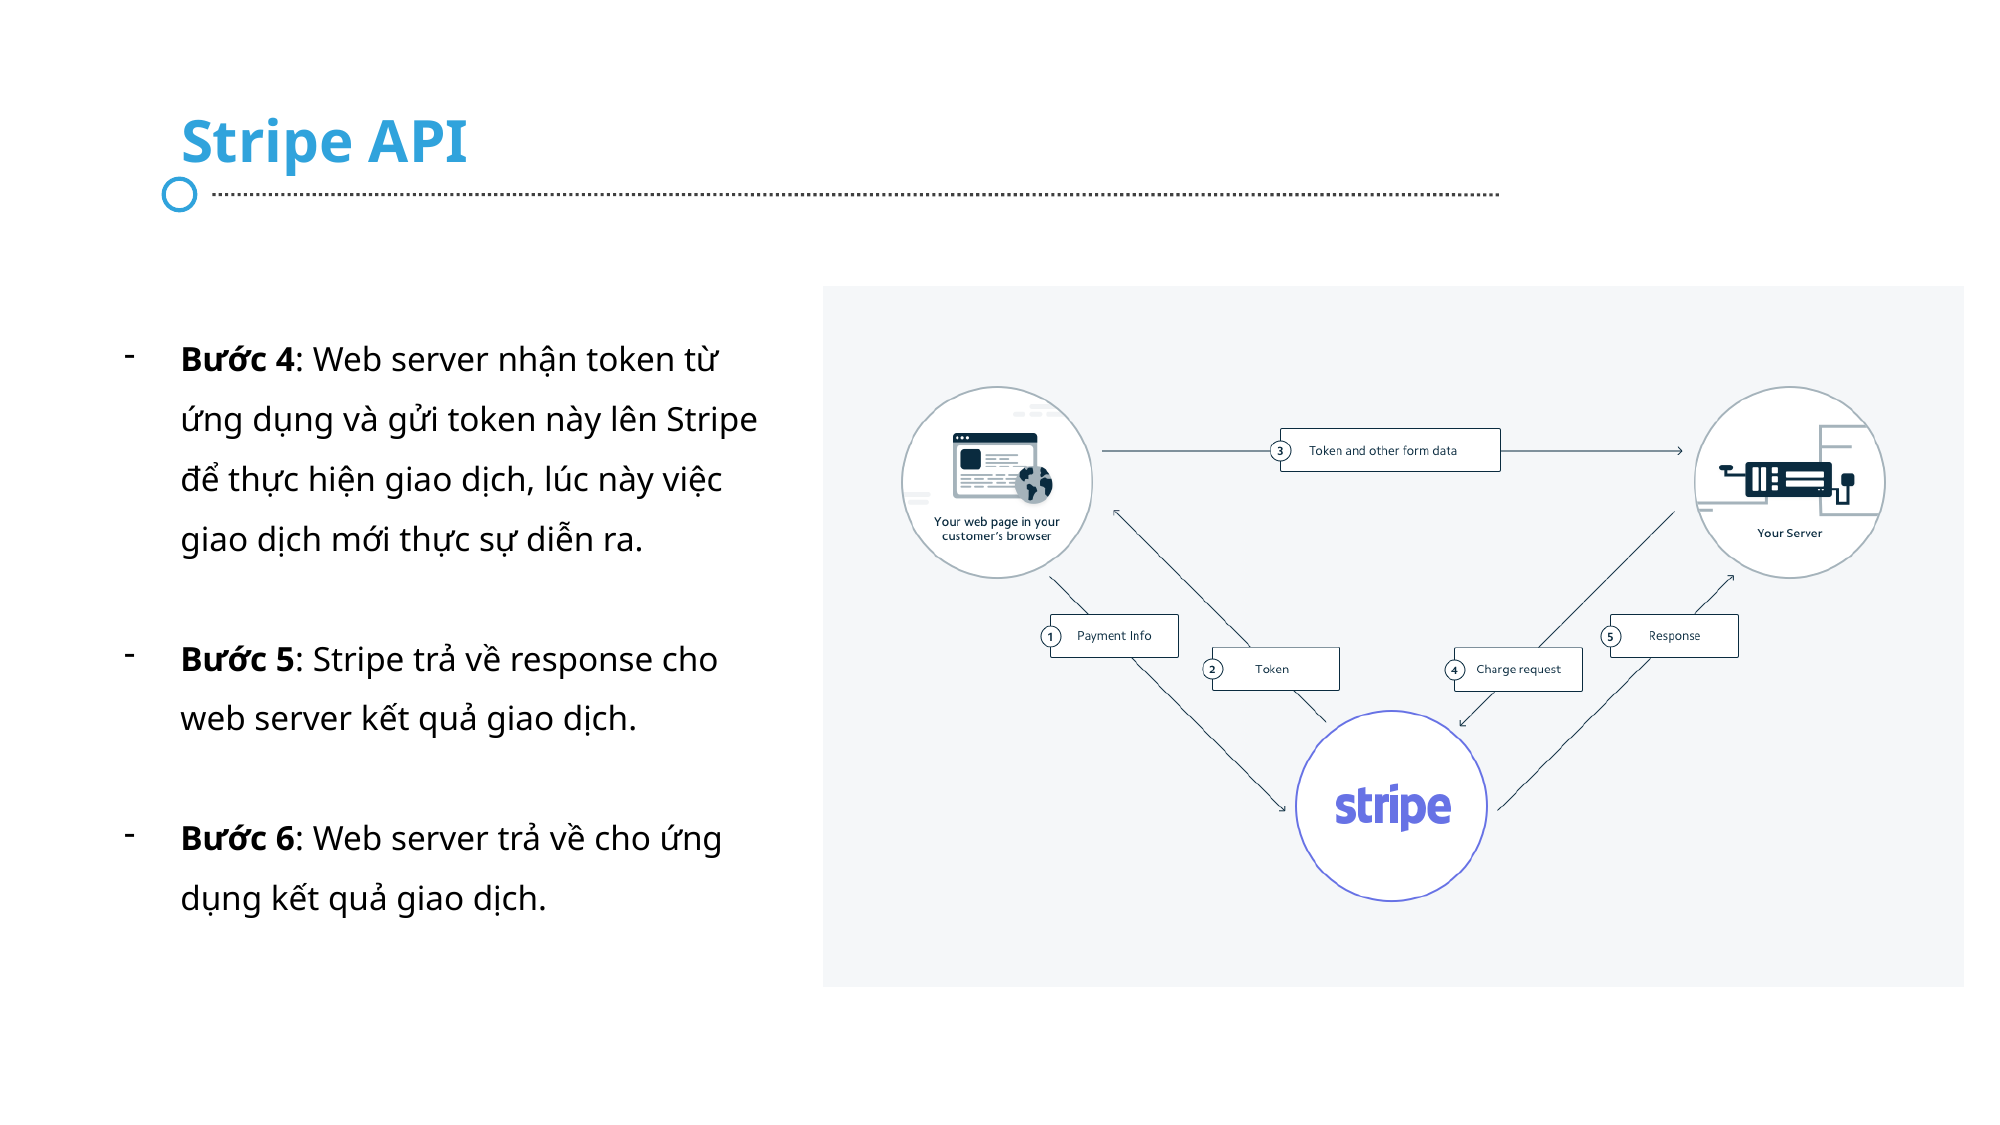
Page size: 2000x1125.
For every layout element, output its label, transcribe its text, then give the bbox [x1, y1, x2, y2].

text_box Bước 4: Web server nhận token từ ứng dụng và gửi token này lên Stripe để thực hiện giao dịch, lúc này việc giao dịch mới thực sự diễn ra. Bước 5: Stripe trả về response cho web server kết quả giao dịch. Bước 6: Web server trả về cho ứng dụng kết quả giao dịch. [109, 310, 789, 1056]
text_box [161, 176, 198, 213]
picture [823, 285, 1964, 987]
text_box Stripe API [166, 96, 484, 182]
